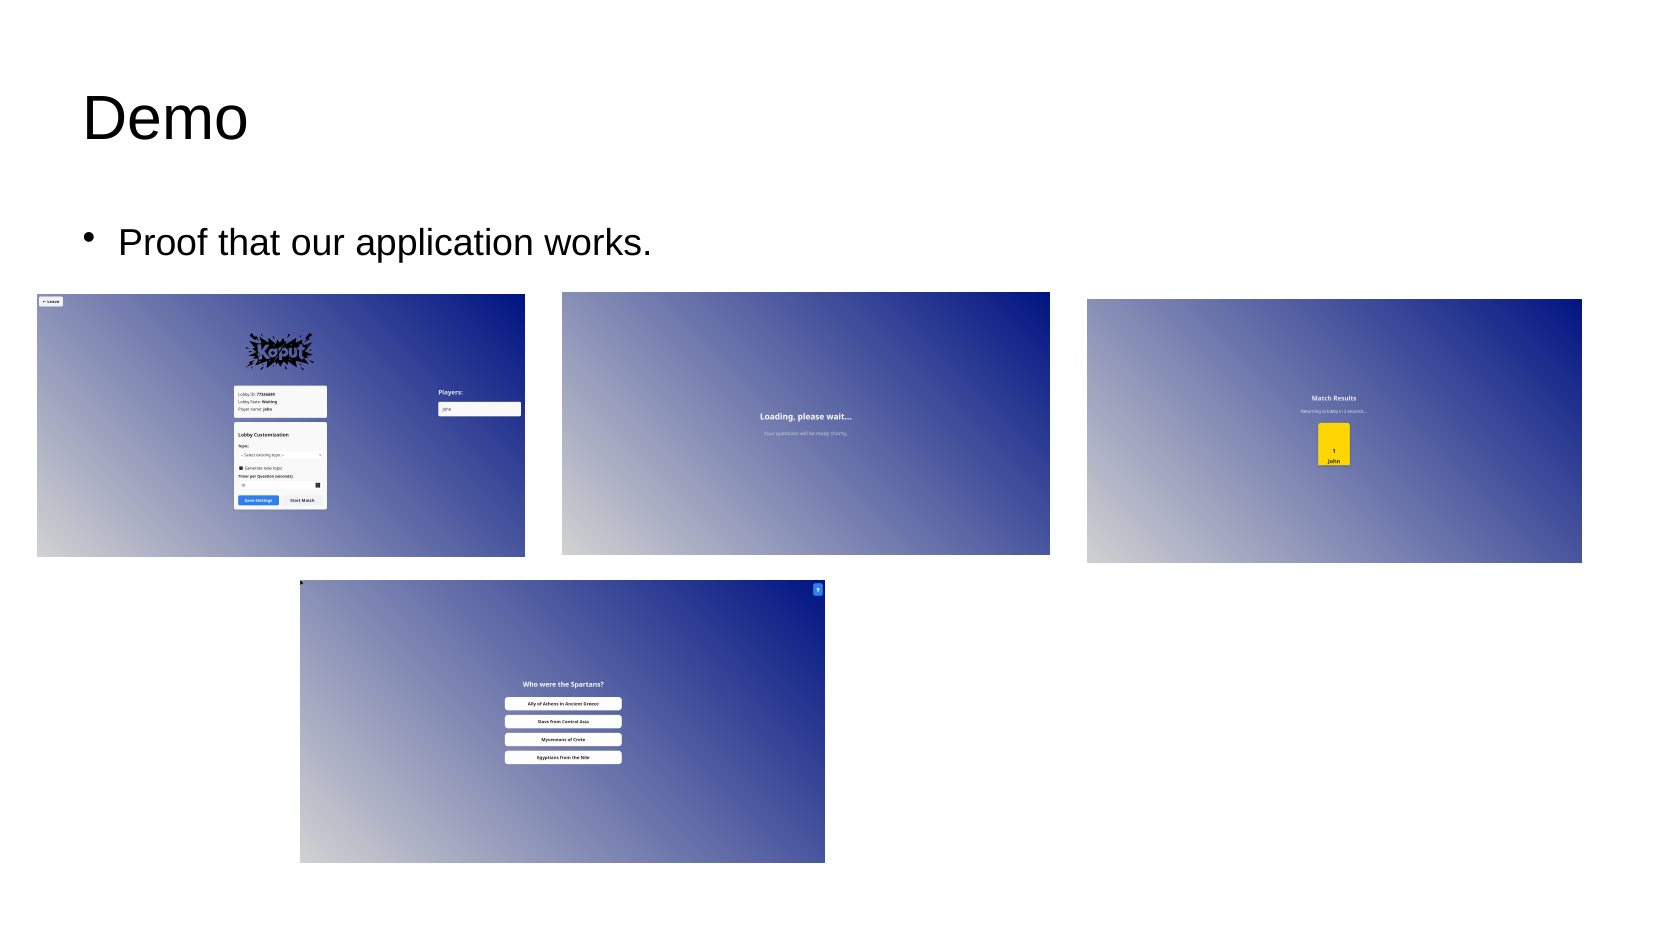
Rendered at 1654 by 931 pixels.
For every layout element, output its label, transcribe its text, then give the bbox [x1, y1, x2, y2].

picture [1087, 299, 1582, 563]
title Demo [82, 37, 1571, 193]
picture [562, 292, 1050, 555]
subtitle Proof that our application works. [82, 217, 1571, 757]
picture [37, 294, 525, 557]
picture [299, 580, 825, 863]
